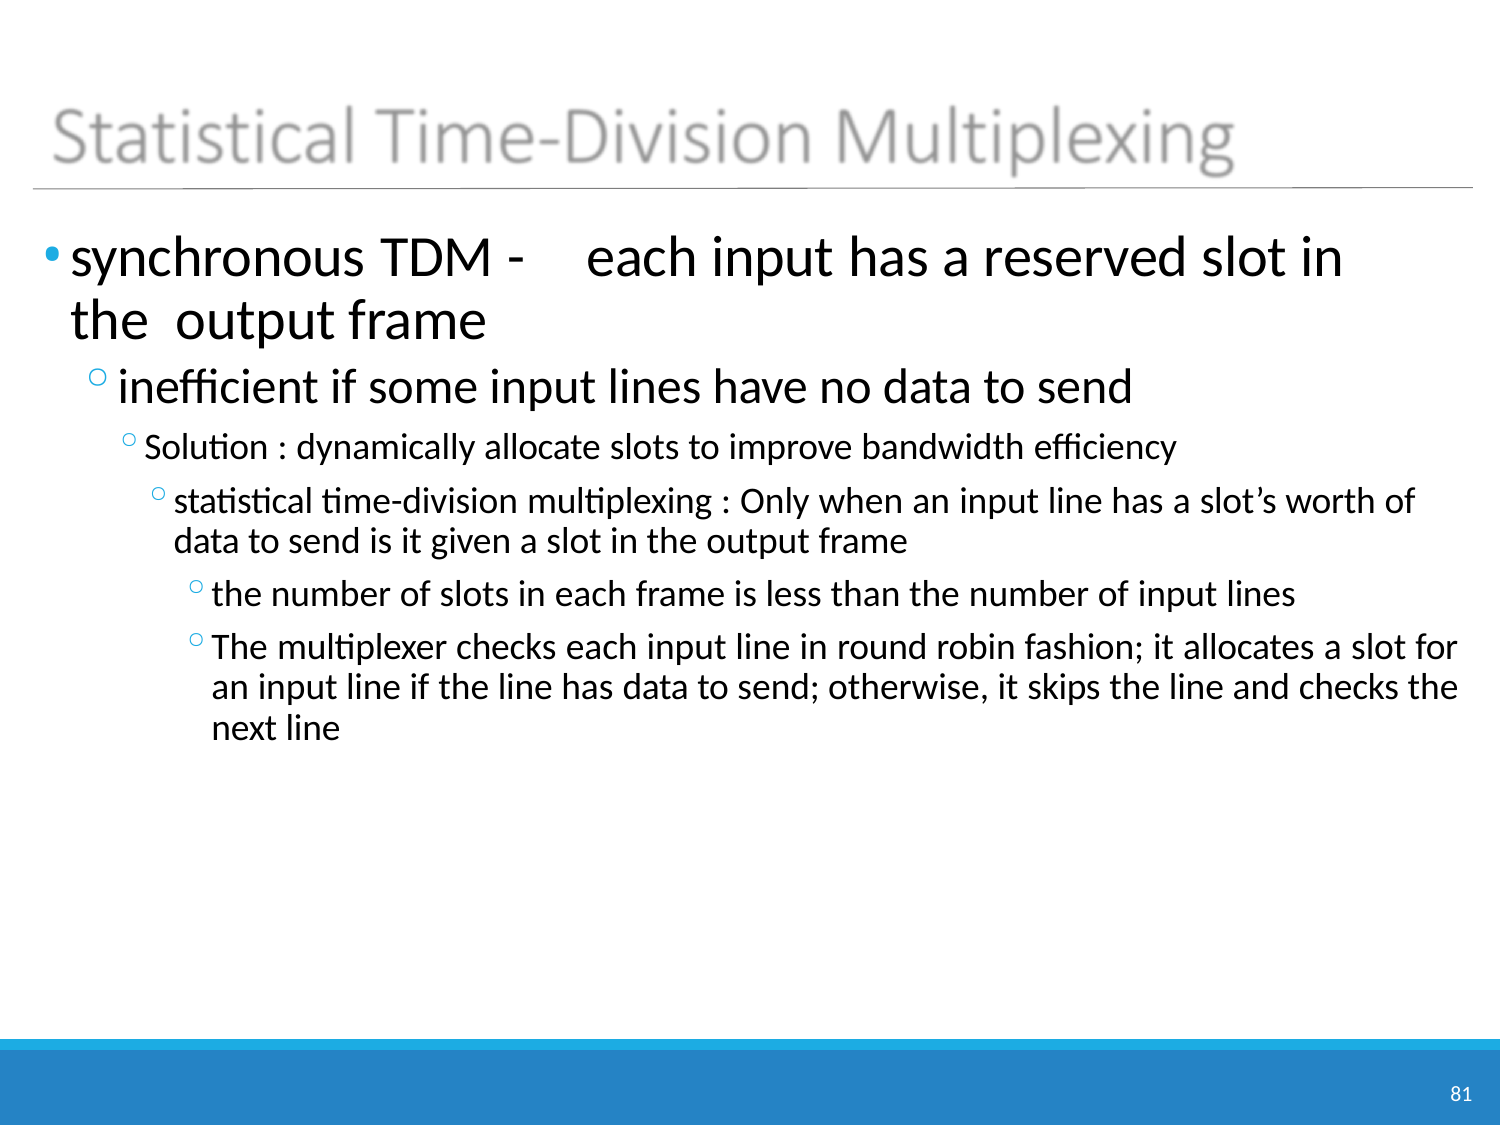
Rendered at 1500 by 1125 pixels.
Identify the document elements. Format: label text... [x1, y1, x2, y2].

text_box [0, 54, 1474, 190]
slide_number 81 [1444, 1083, 1479, 1125]
text_box synchronous TDM - each input has a reserved slot in the output frame inefficient if some input lines have no data to send Solution : dynamically allocate slots to improve bandwidth efficiency statistical time-division multiplexing : Only when an input line has a slot’s worth of data to send is it given a slot in the output frame the number of slots in each frame is less than the number of input lines The multiplexer checks each input line in round robin fashion; it allocates a slot for an input line if the line has data to send; otherwise, it skips the line and checks the next line [39, 215, 1469, 748]
